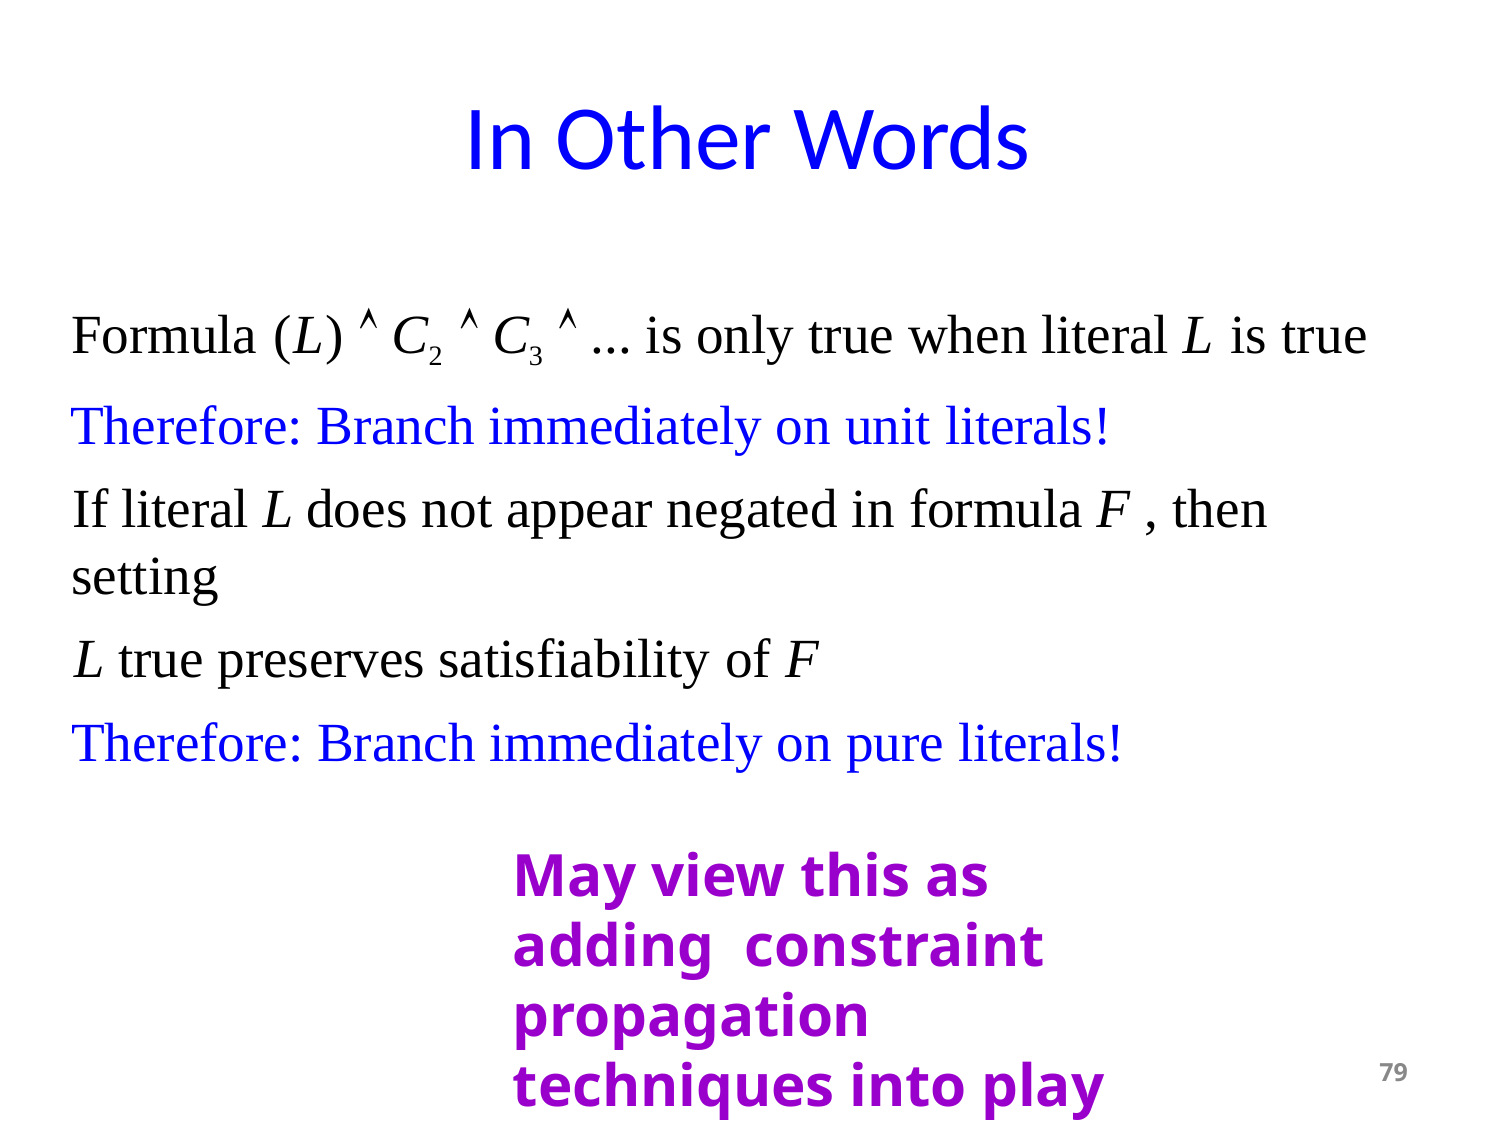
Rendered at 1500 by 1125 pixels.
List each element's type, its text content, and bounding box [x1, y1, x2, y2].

text_box May view this as adding constraint propagation techniques into play [510, 829, 1196, 1118]
slide_number 79 [1373, 1051, 1417, 1125]
text_box Formula (L)  C2  C3  ... is only true when literal L is true Therefore: Branch immediately on unit literals! If literal L does not appear negated in formula F , then setting L true preserves satisfiability of F Therefore: Branch immediately on pure literals! [64, 275, 1432, 773]
title In Other Words [462, 75, 1038, 266]
